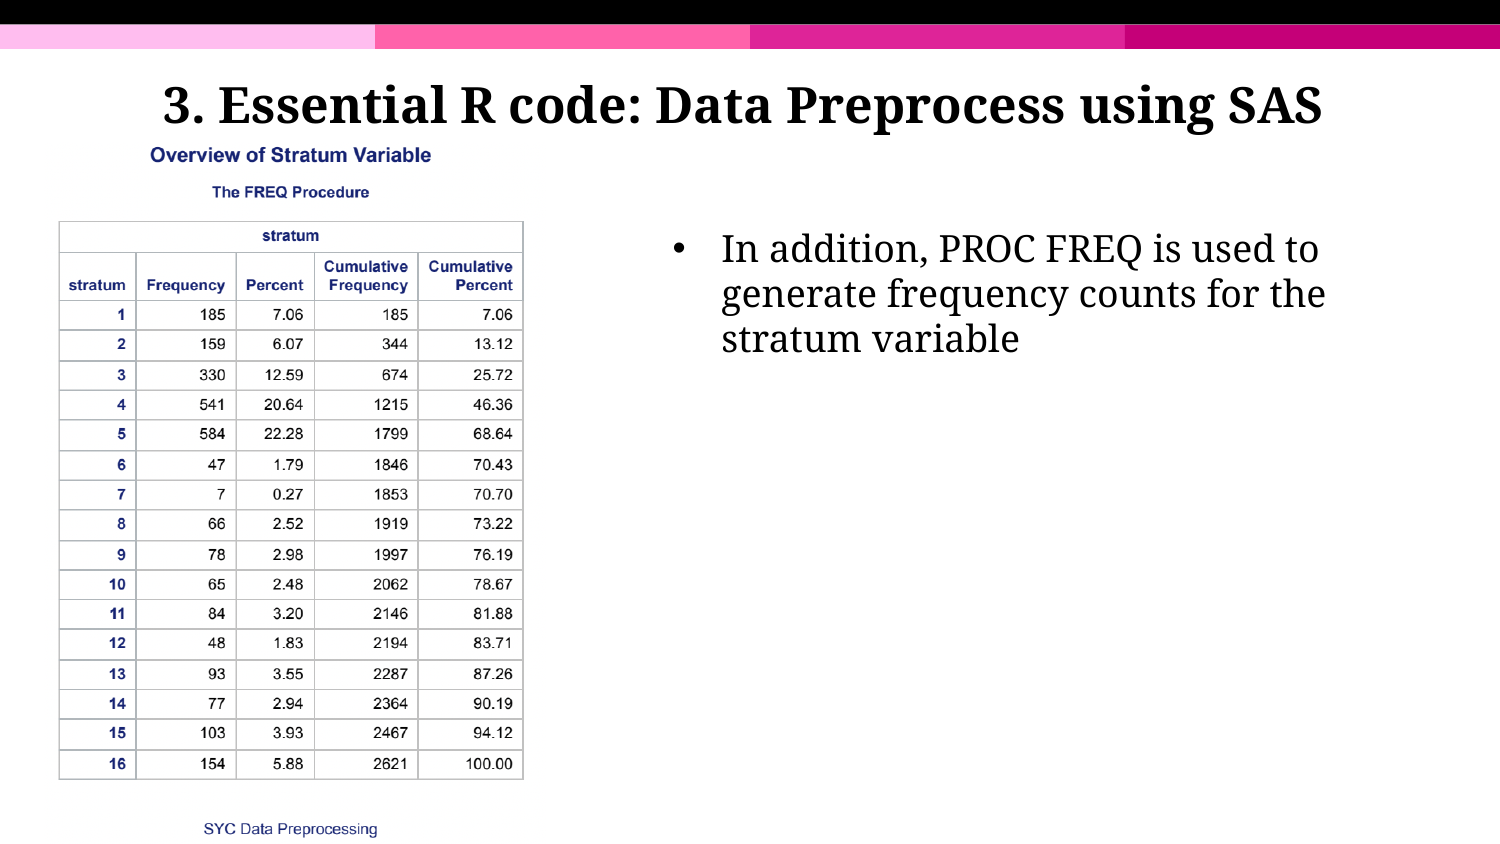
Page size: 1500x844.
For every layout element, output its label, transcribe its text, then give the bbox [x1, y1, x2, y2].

title 3. Essential R code: Data Preprocess using SAS [32, 53, 1456, 164]
picture [44, 142, 546, 844]
list In addition, PROC FREQ is used to generate frequency counts for the stratum variable [635, 219, 1428, 705]
